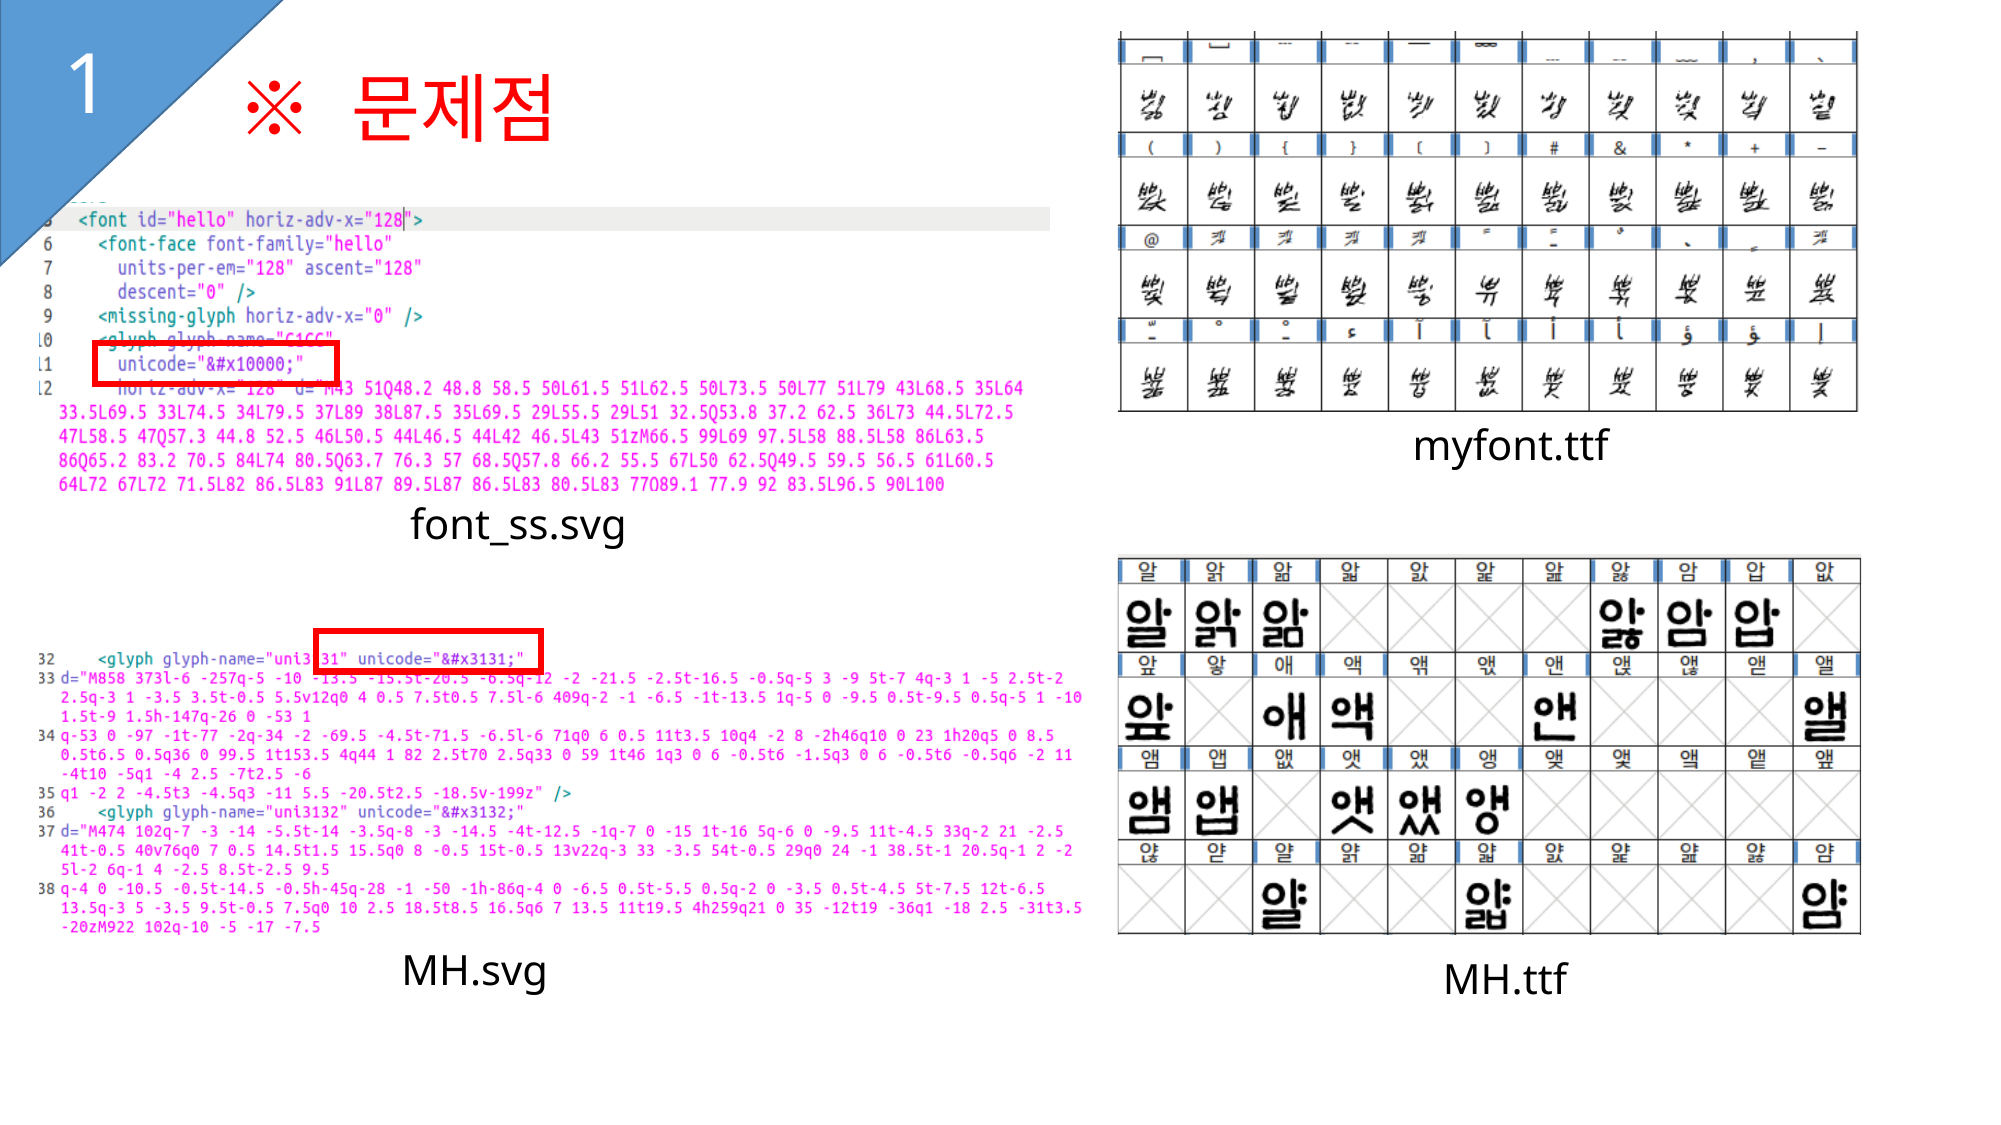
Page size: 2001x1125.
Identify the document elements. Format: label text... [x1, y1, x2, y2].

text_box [39, 630, 1101, 1002]
title ※ 문제점 [284, 31, 682, 194]
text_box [0, 0, 284, 266]
text_box MH.ttf [1428, 945, 1649, 1011]
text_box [39, 202, 1050, 557]
picture [1117, 31, 1860, 412]
text_box myfont.ttf [1397, 412, 1680, 477]
picture [1117, 554, 1862, 935]
